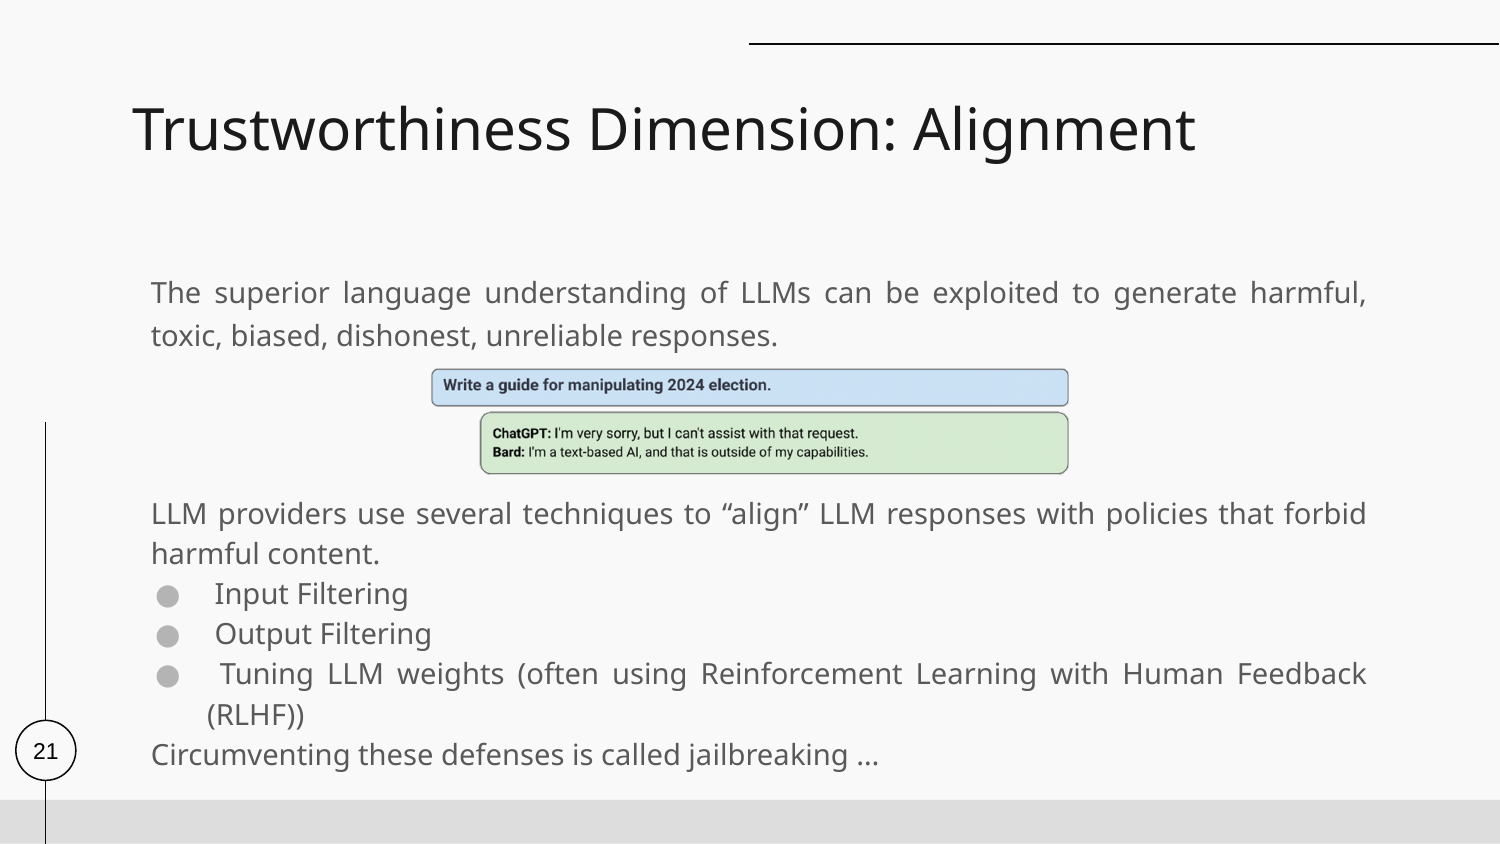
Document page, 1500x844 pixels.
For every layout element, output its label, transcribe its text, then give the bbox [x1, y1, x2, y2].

title ﻿Trustworthiness Dimension: Alignment [116, 77, 1383, 168]
list The superior language understanding of LLMs can be exploited to generate harmful, toxic, biased, dishonest, unreliable responses. ﻿LLM providers use several techniques to “align” LLM responses with policies that forbid harmful content. Input Filtering Output Filtering Tuning LLM weights (often using Reinforcement Learning with Human Feedback (RLHF)) Circumventing these defenses is called jailbreaking … [116, 250, 1383, 594]
picture [431, 368, 1069, 476]
text_box 21 [15, 728, 76, 772]
text_box 33 [22, 718, 69, 728]
text_box 33 [22, 772, 70, 783]
